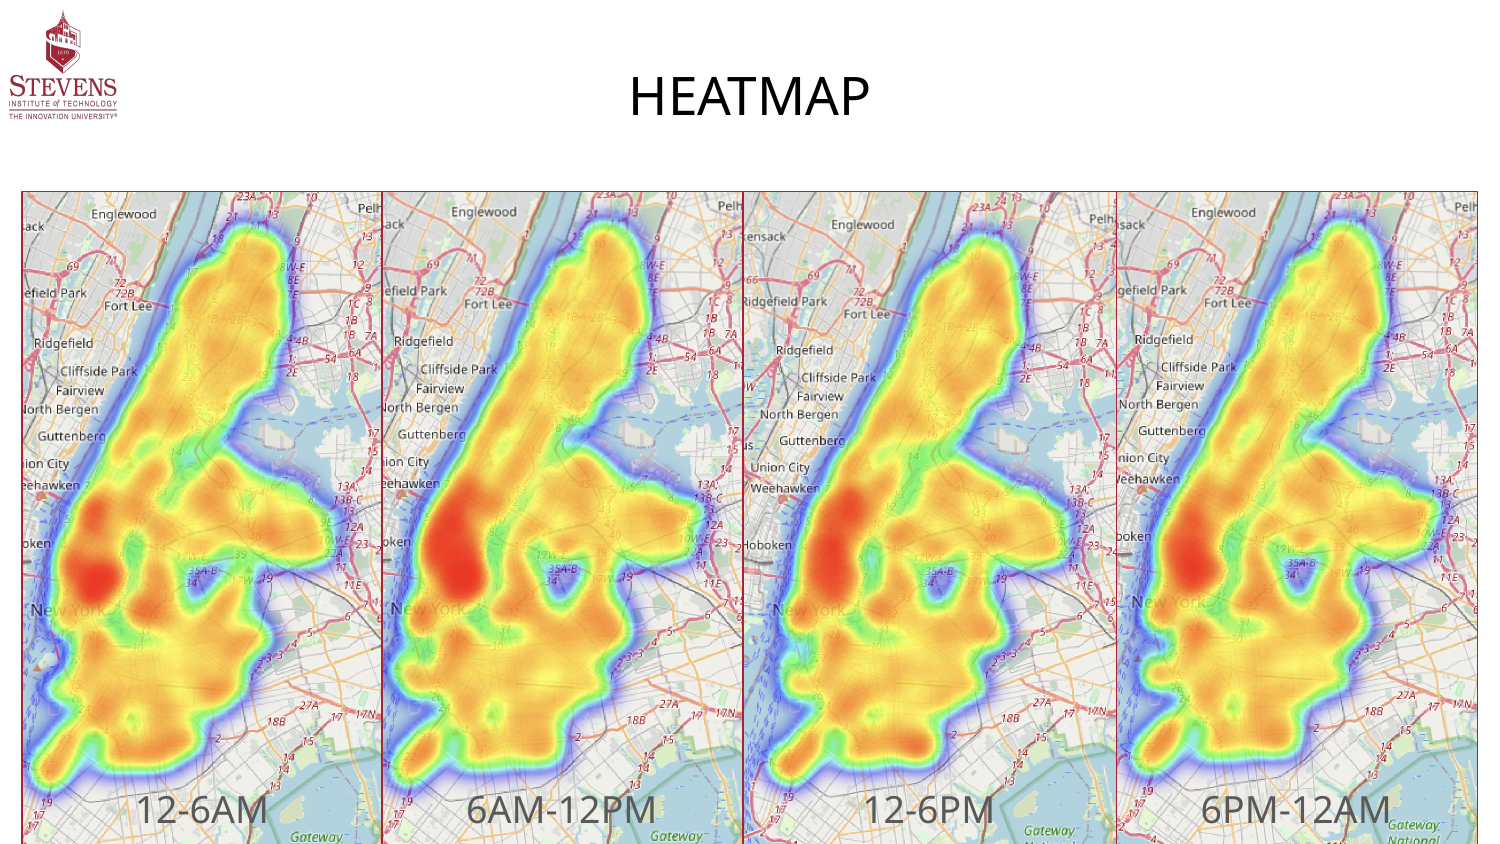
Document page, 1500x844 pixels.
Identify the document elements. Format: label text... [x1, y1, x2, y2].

picture [22, 191, 1477, 844]
picture [0, 0, 127, 131]
title HEATMAP [320, 47, 1180, 142]
